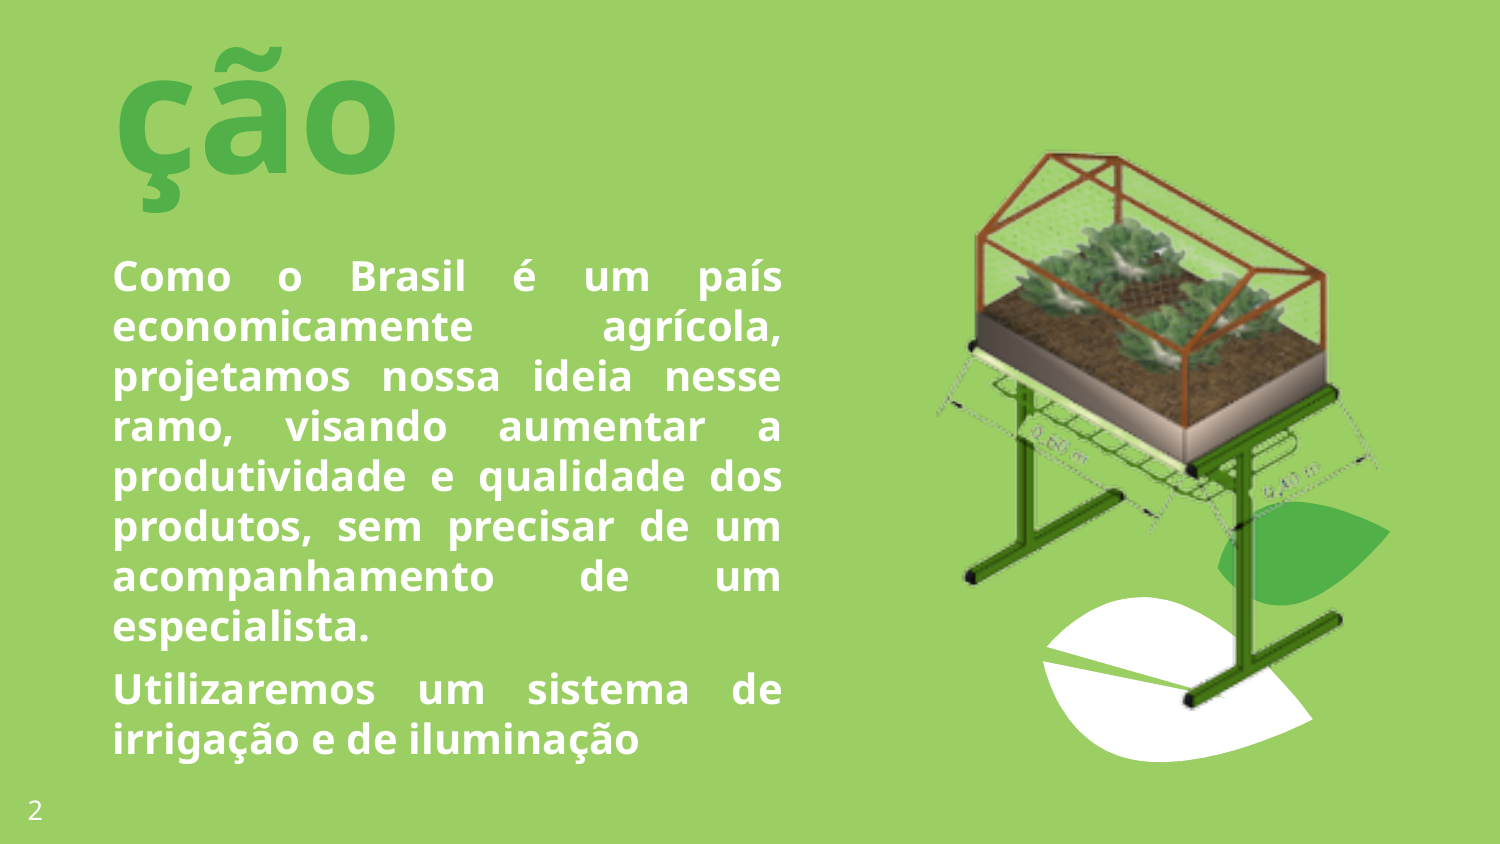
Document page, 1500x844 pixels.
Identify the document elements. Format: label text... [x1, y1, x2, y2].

slide_number 2 [12, 779, 103, 844]
picture [900, 0, 1500, 844]
subtitle Como o Brasil é um país economicamente agrícola, projetamos nossa ideia nesse ramo, visando aumentar a produtividade e qualidade dos produtos, sem precisar de um acompanhamento de um especialista. Utilizaremos um sistema de irrigação e de iluminação [97, 235, 799, 693]
title Introdução [97, 80, 819, 222]
